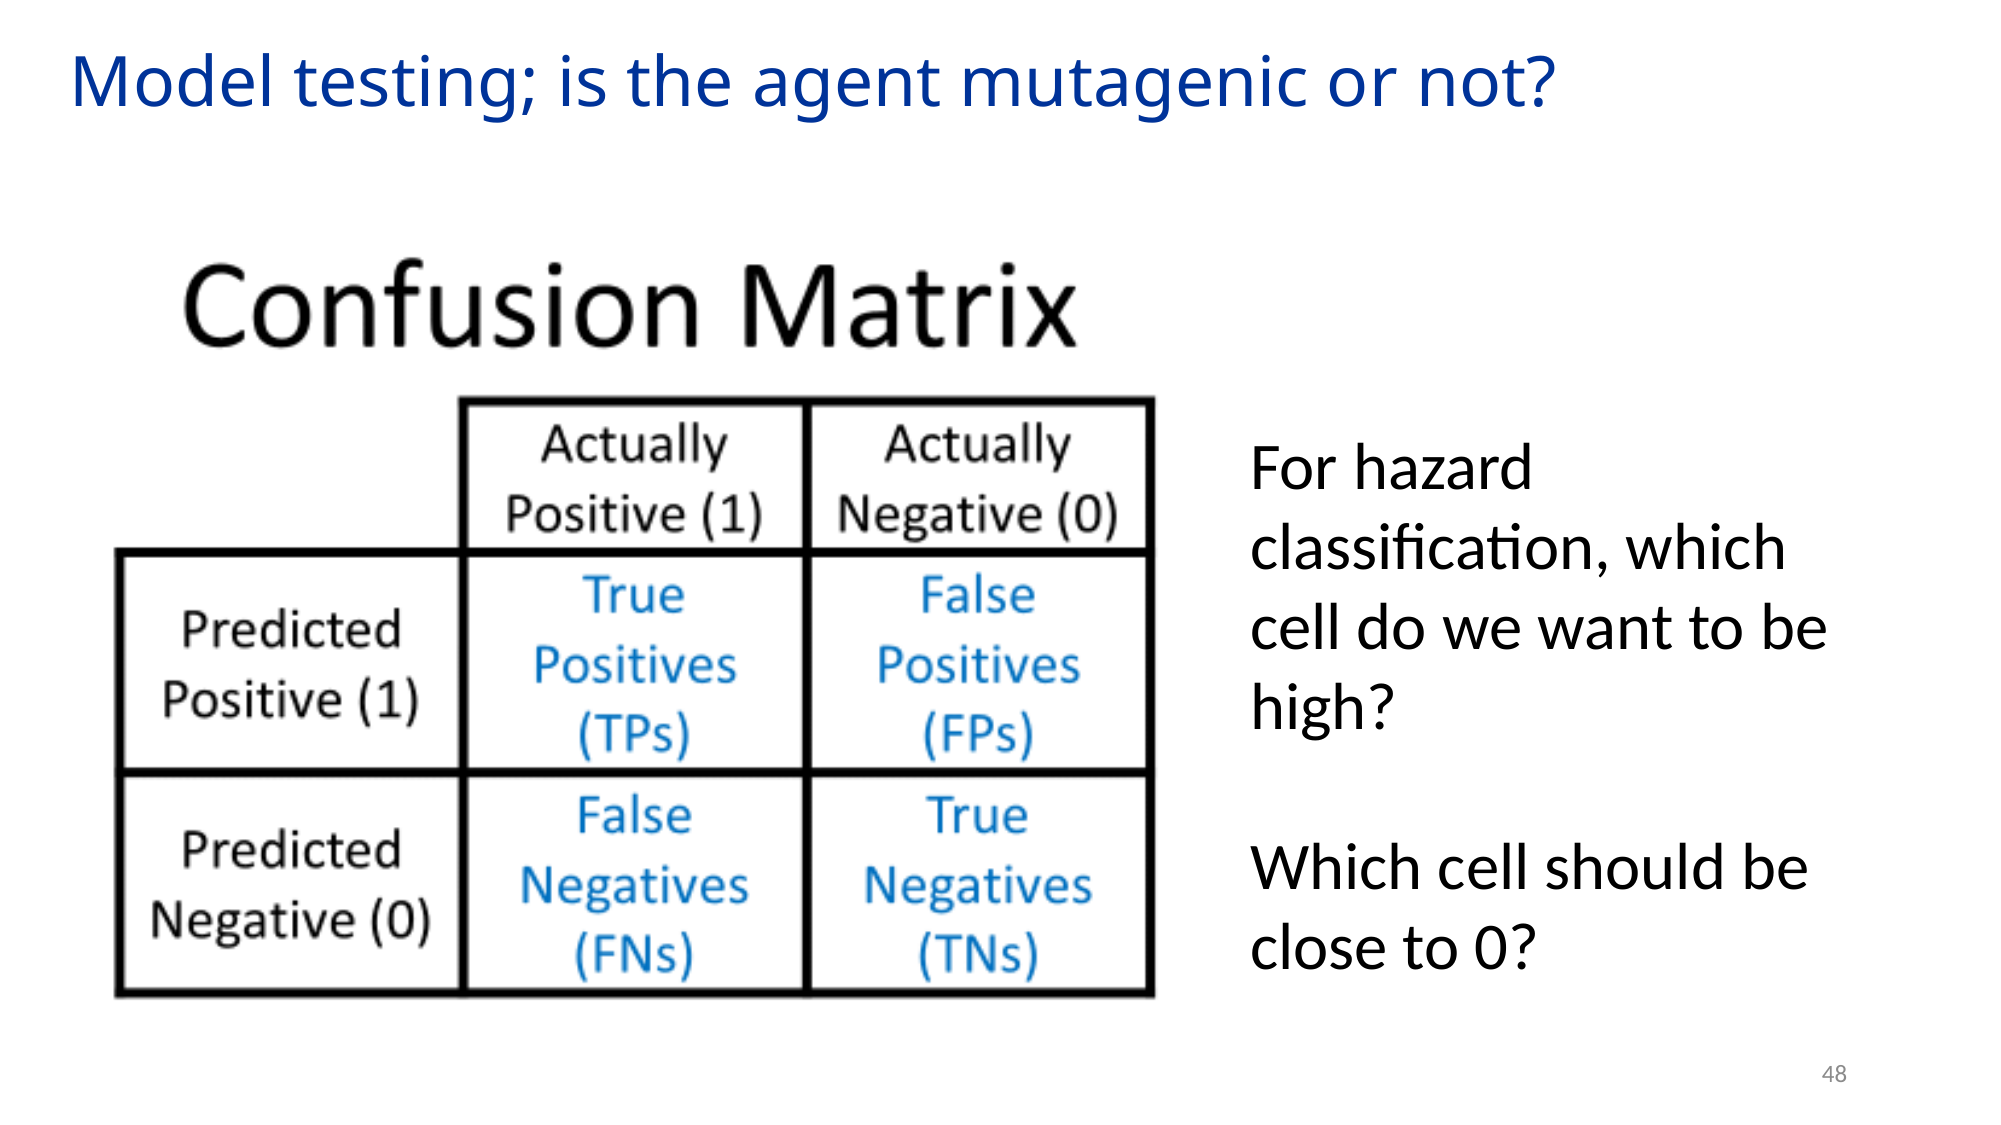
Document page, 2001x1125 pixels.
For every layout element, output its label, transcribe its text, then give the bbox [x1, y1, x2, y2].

picture [84, 234, 1178, 1014]
slide_number 48 [1412, 1042, 1863, 1103]
text_box For hazard classification, which cell do we want to be high? Which cell should be close to 0? [1235, 415, 1863, 990]
title Model testing; is the agent mutagenic or not? [54, 38, 1780, 130]
